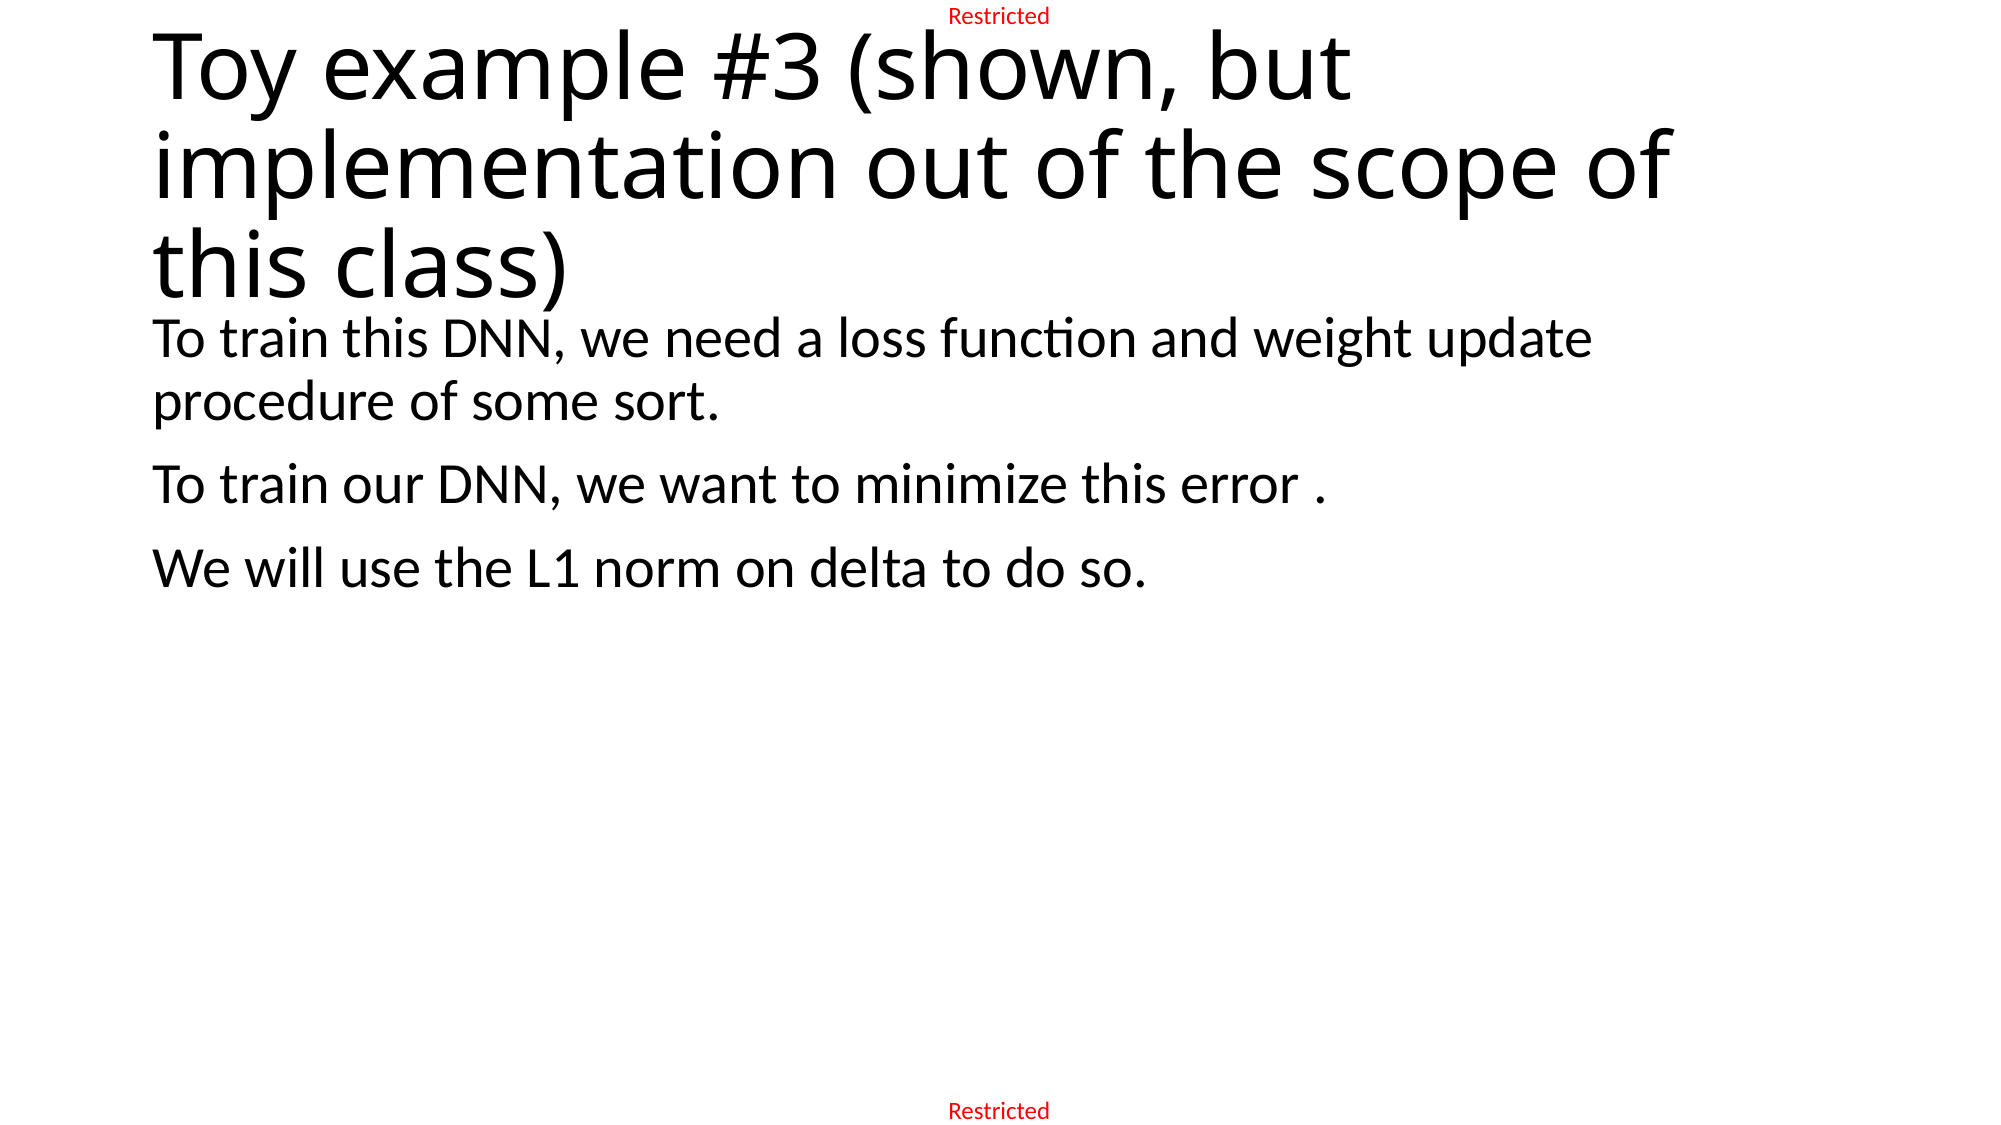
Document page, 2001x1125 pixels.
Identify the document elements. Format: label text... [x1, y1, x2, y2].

title Toy example #3 (shown, but implementation out of the scope of this class) [137, 59, 1863, 278]
